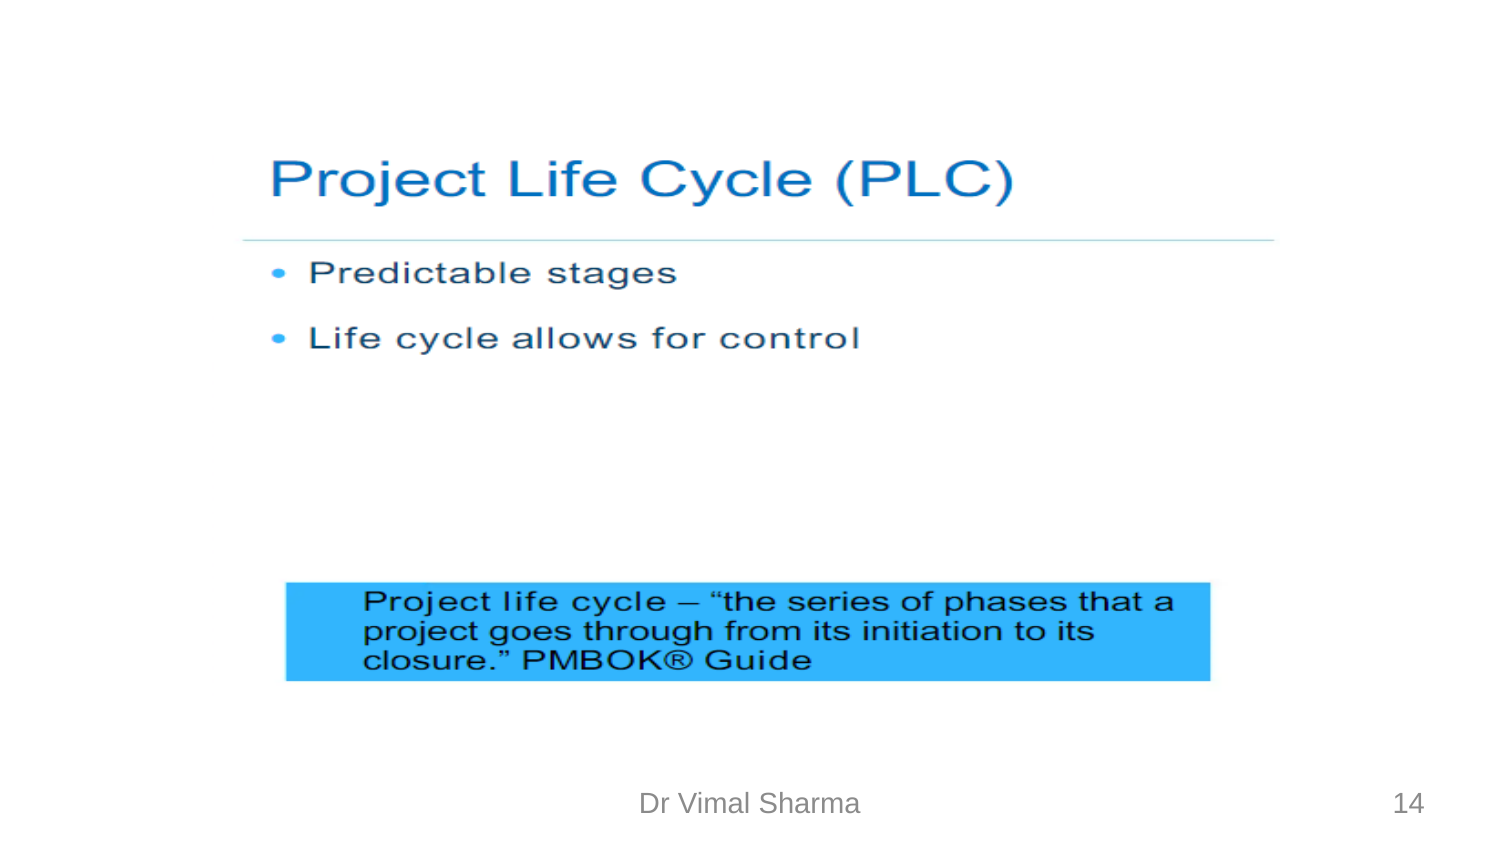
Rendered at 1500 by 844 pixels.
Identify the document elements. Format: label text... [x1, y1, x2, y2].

footer Dr Vimal Sharma [510, 784, 990, 827]
picture [212, 140, 1280, 704]
slide_number 14 [1080, 784, 1425, 827]
